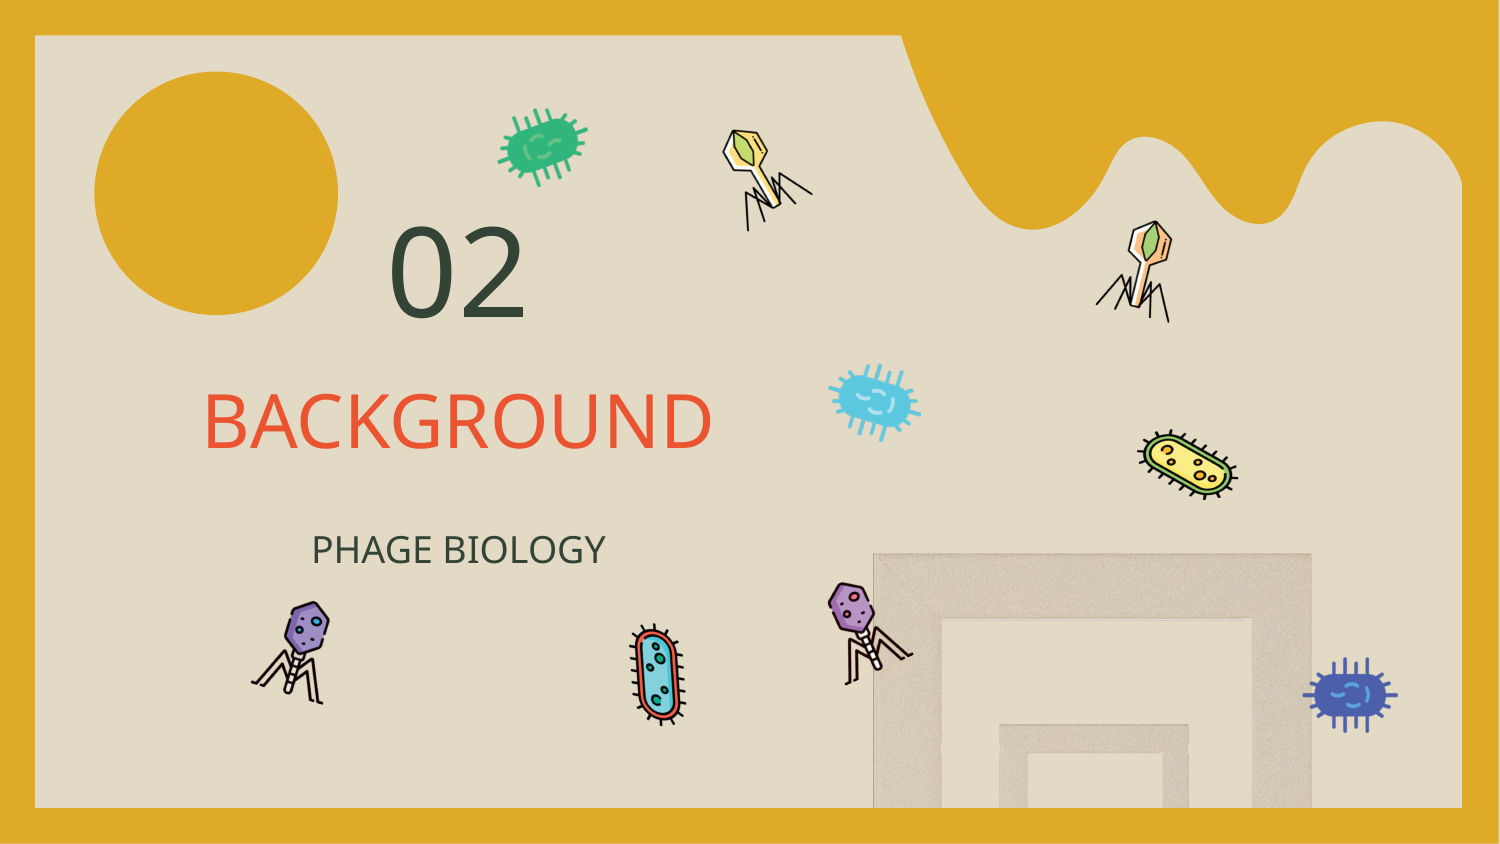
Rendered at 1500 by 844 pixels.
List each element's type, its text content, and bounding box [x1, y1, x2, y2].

picture [251, 591, 350, 704]
picture [598, 614, 717, 735]
picture [818, 352, 931, 450]
subtitle PHAGE BIOLOGY [116, 513, 800, 631]
text_box [94, 71, 338, 316]
picture [485, 94, 600, 197]
picture [1096, 212, 1191, 322]
picture [700, 112, 812, 231]
picture [806, 553, 1398, 808]
text_box [896, 6, 1479, 230]
picture [1135, 416, 1240, 513]
title BACKGROUND [116, 359, 800, 498]
title 02 [116, 219, 800, 358]
